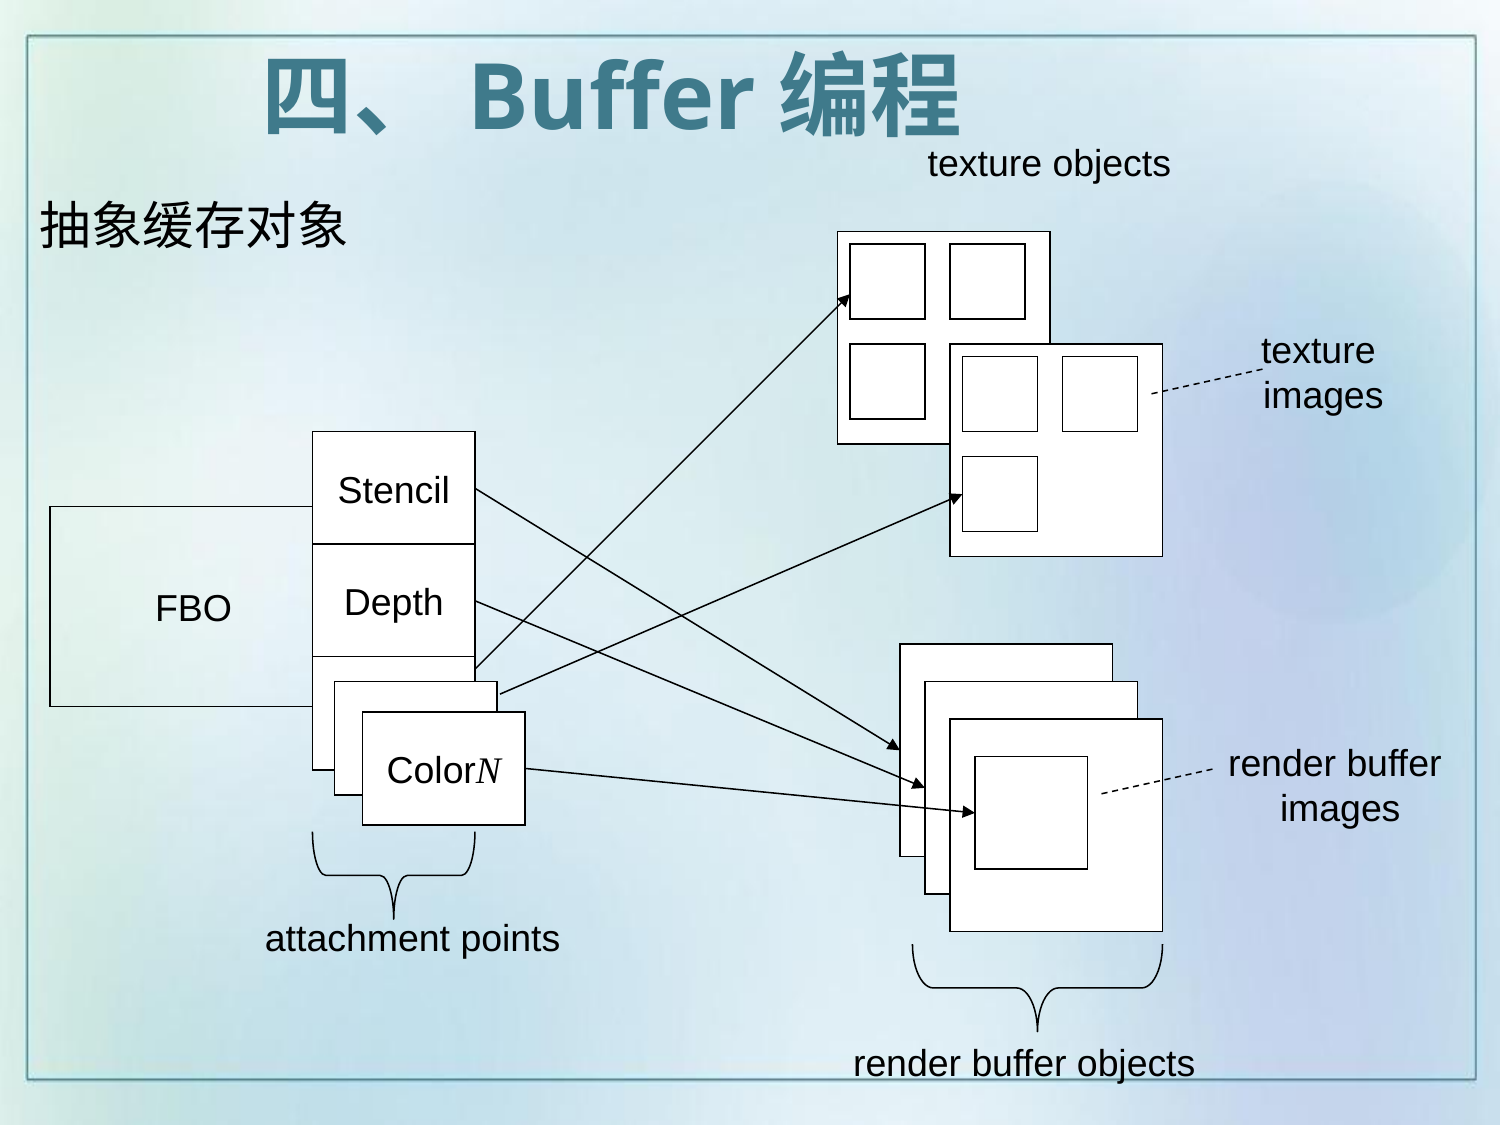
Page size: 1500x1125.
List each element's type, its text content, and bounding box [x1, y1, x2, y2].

text_box [975, 756, 1088, 870]
text_box [924, 813, 949, 895]
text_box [474, 488, 900, 751]
text_box attachment points [250, 906, 576, 967]
text_box [949, 719, 1163, 932]
text_box [925, 644, 1113, 681]
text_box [949, 344, 1163, 557]
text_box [474, 600, 925, 788]
text_box [899, 813, 924, 857]
text_box 四、Buffer编程 [0, 30, 1313, 156]
text_box render buffer objects [838, 1031, 1211, 1092]
text_box [925, 681, 1138, 768]
picture [658, 312, 949, 520]
picture [0, 0, 1500, 1125]
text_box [49, 431, 525, 826]
text_box texture images [1237, 319, 1399, 424]
text_box render buffer images [1213, 731, 1467, 837]
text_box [524, 768, 975, 813]
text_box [837, 231, 1050, 445]
text_box texture objects [912, 156, 1187, 192]
title 抽象缓存对象 [24, 124, 1375, 312]
text_box [912, 944, 1163, 1032]
text_box [312, 831, 475, 920]
